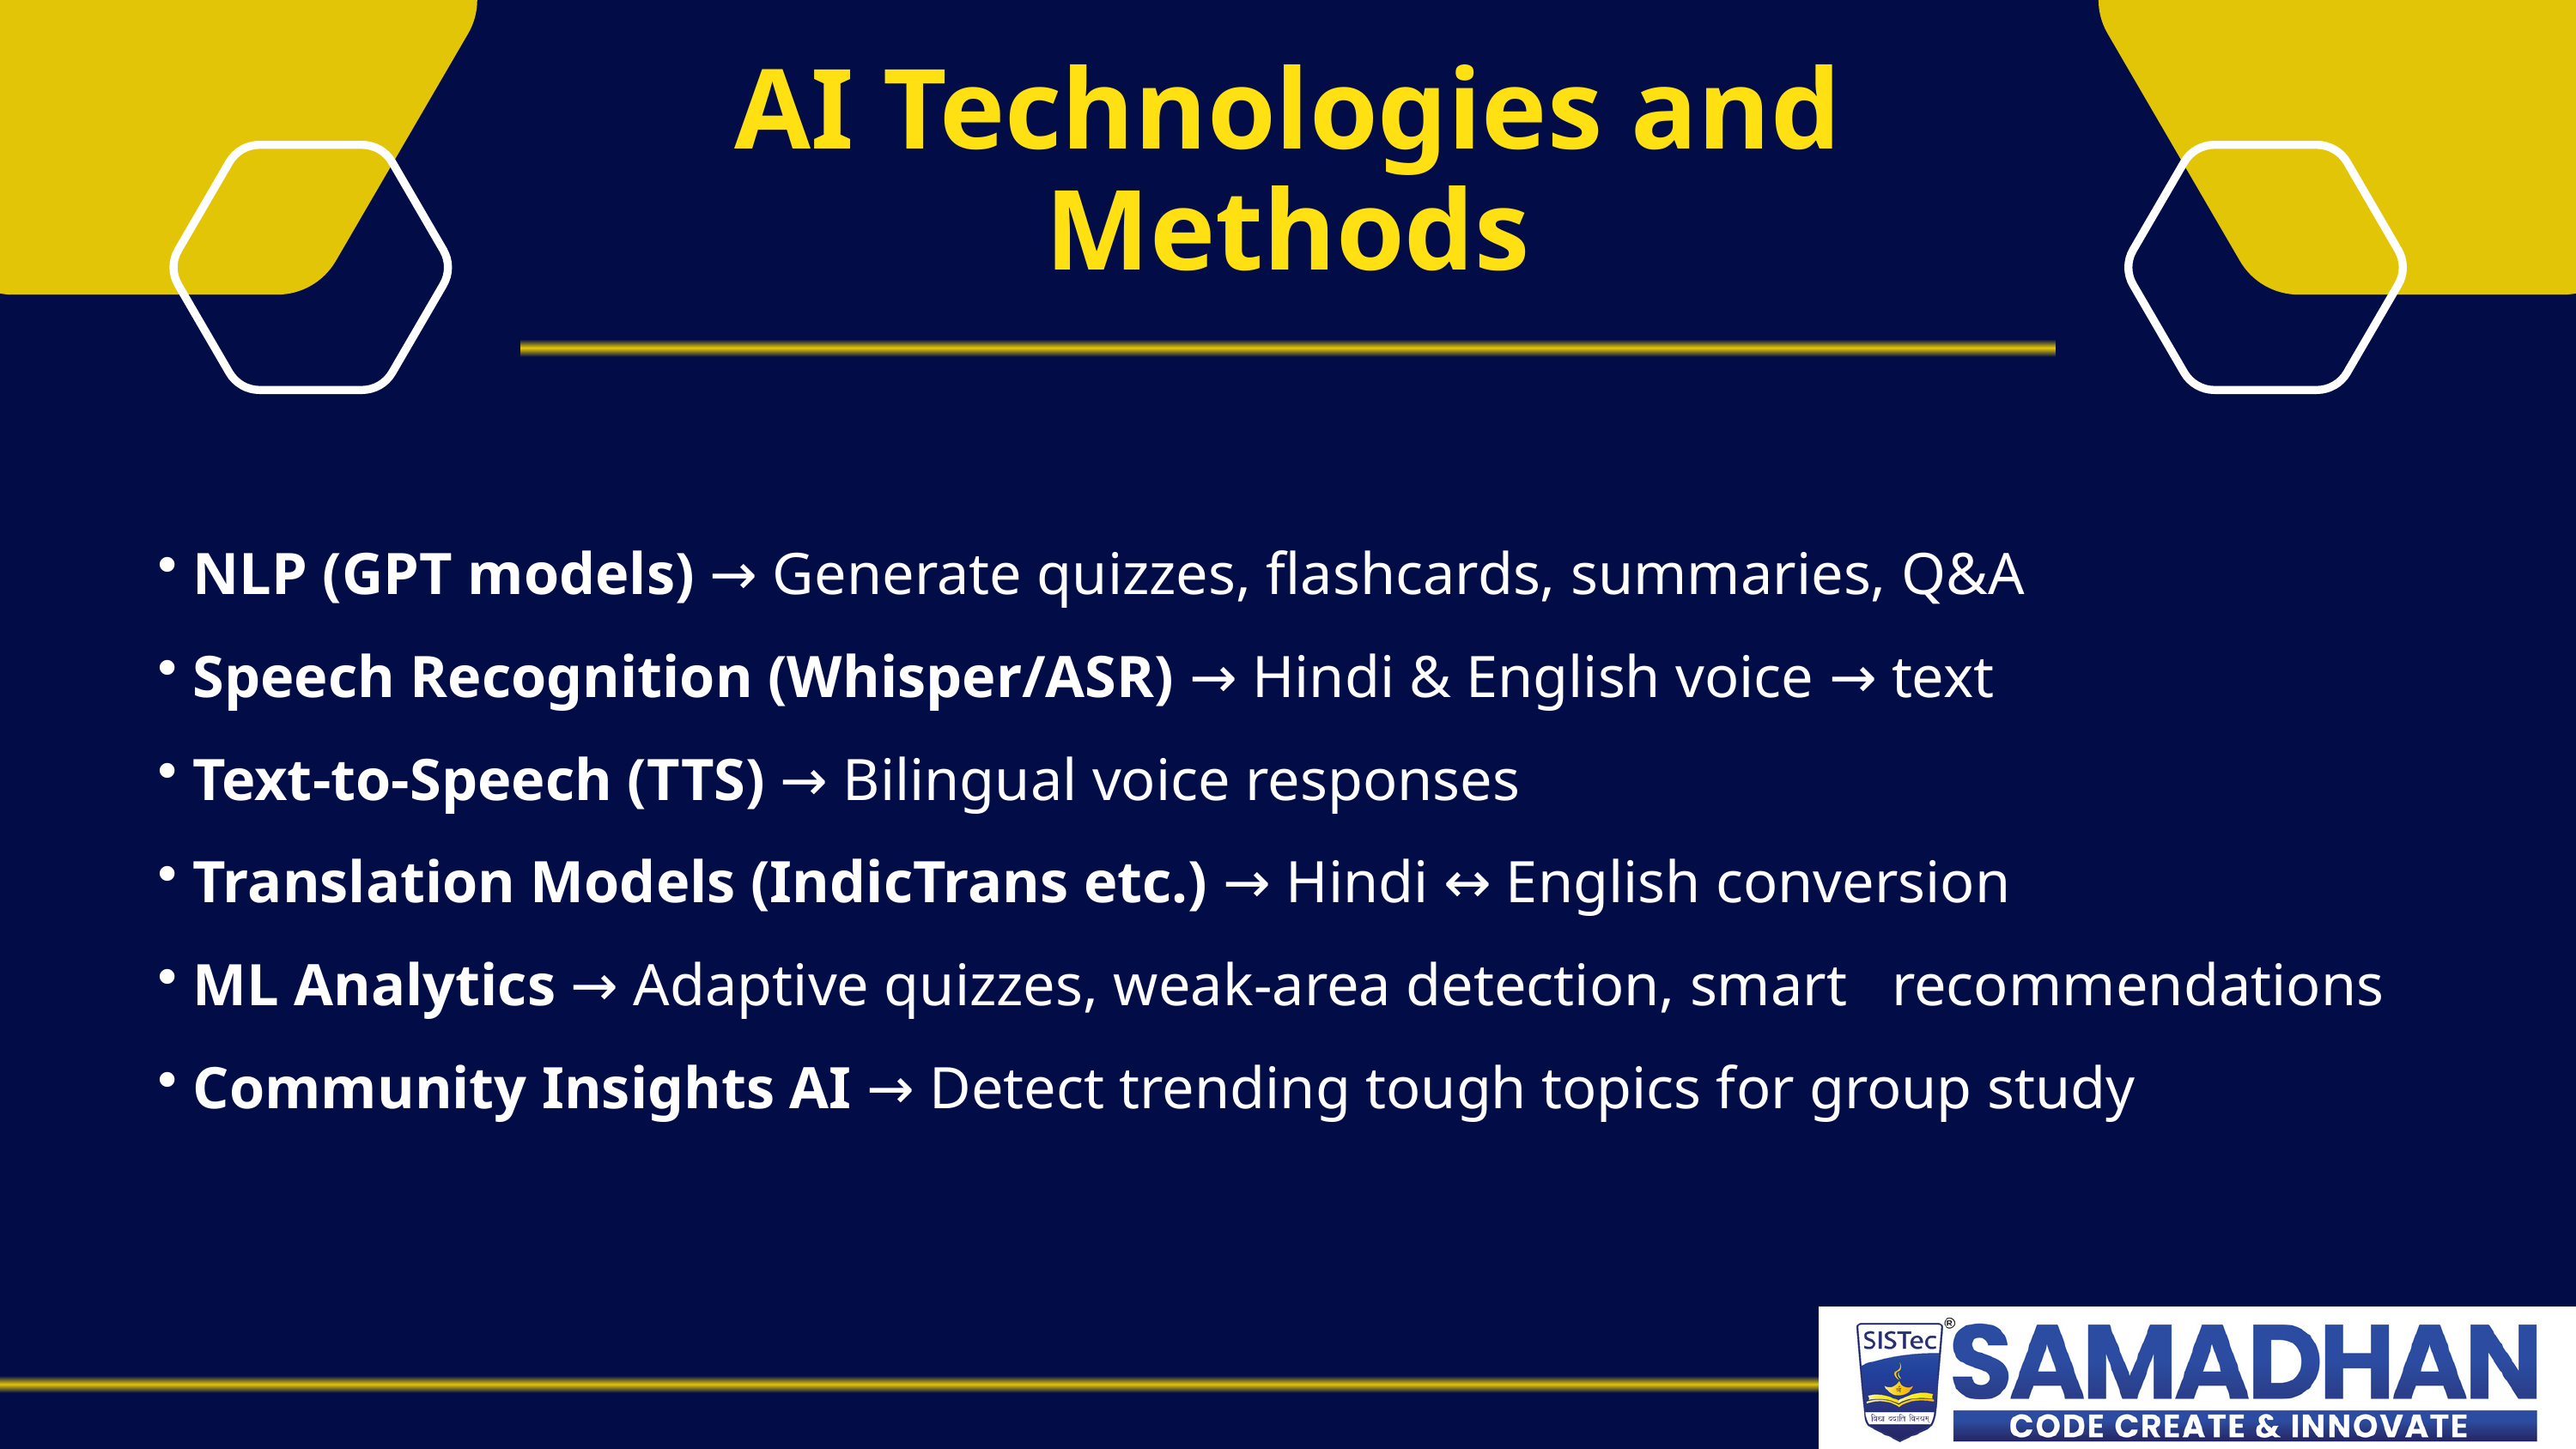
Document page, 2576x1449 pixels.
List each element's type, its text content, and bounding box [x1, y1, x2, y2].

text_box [171, 130, 450, 391]
text_box [1819, 1307, 2576, 1376]
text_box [0, 1376, 2576, 1394]
text_box NLP (GPT models) → Generate quizzes, flashcards, summaries, Q&A Speech Recognition (Whisper/ASR) → Hindi & English voice → text Text-to-Speech (TTS) → Bilingual voice responses Translation Models (IndicTrans etc.) → Hindi ↔ English conversion ML Analytics → Adaptive quizzes, weak-area detection, smart recommendations Community Insights AI → Detect trending tough topics for group study [144, 495, 2405, 1127]
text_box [2095, 0, 2576, 295]
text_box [0, 0, 481, 295]
text_box [1819, 1394, 2576, 1449]
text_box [500, 339, 2056, 357]
text_box AI Technologies and Methods [488, 48, 2088, 293]
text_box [2126, 130, 2405, 391]
